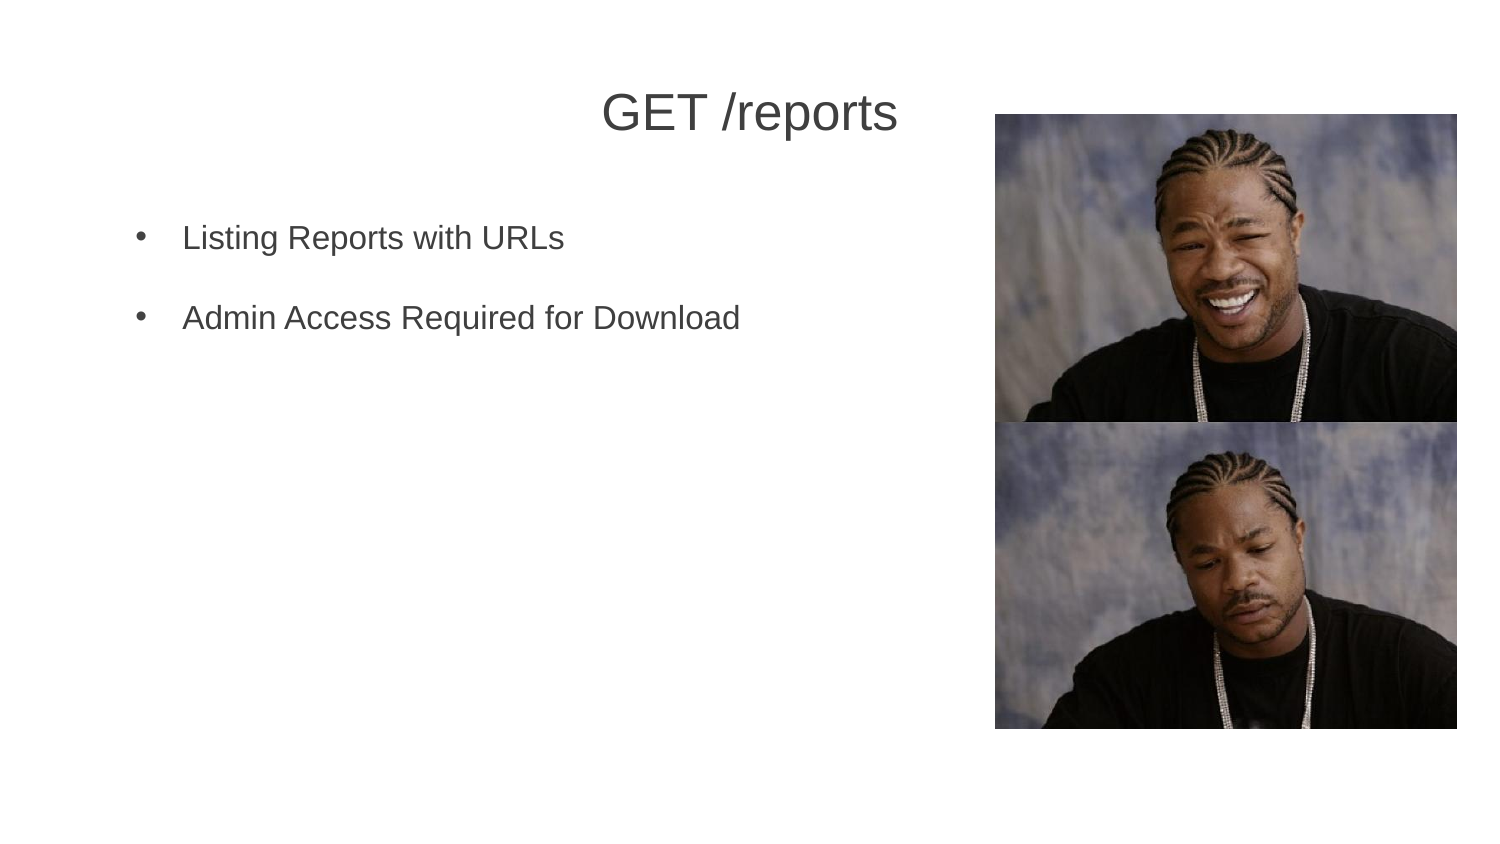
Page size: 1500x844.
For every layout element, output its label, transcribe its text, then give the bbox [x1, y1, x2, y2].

text_box Listing Reports with URLs Admin Access Required for Download [99, 201, 924, 767]
text_box GET /reports [0, 39, 1500, 181]
picture [995, 114, 1457, 729]
